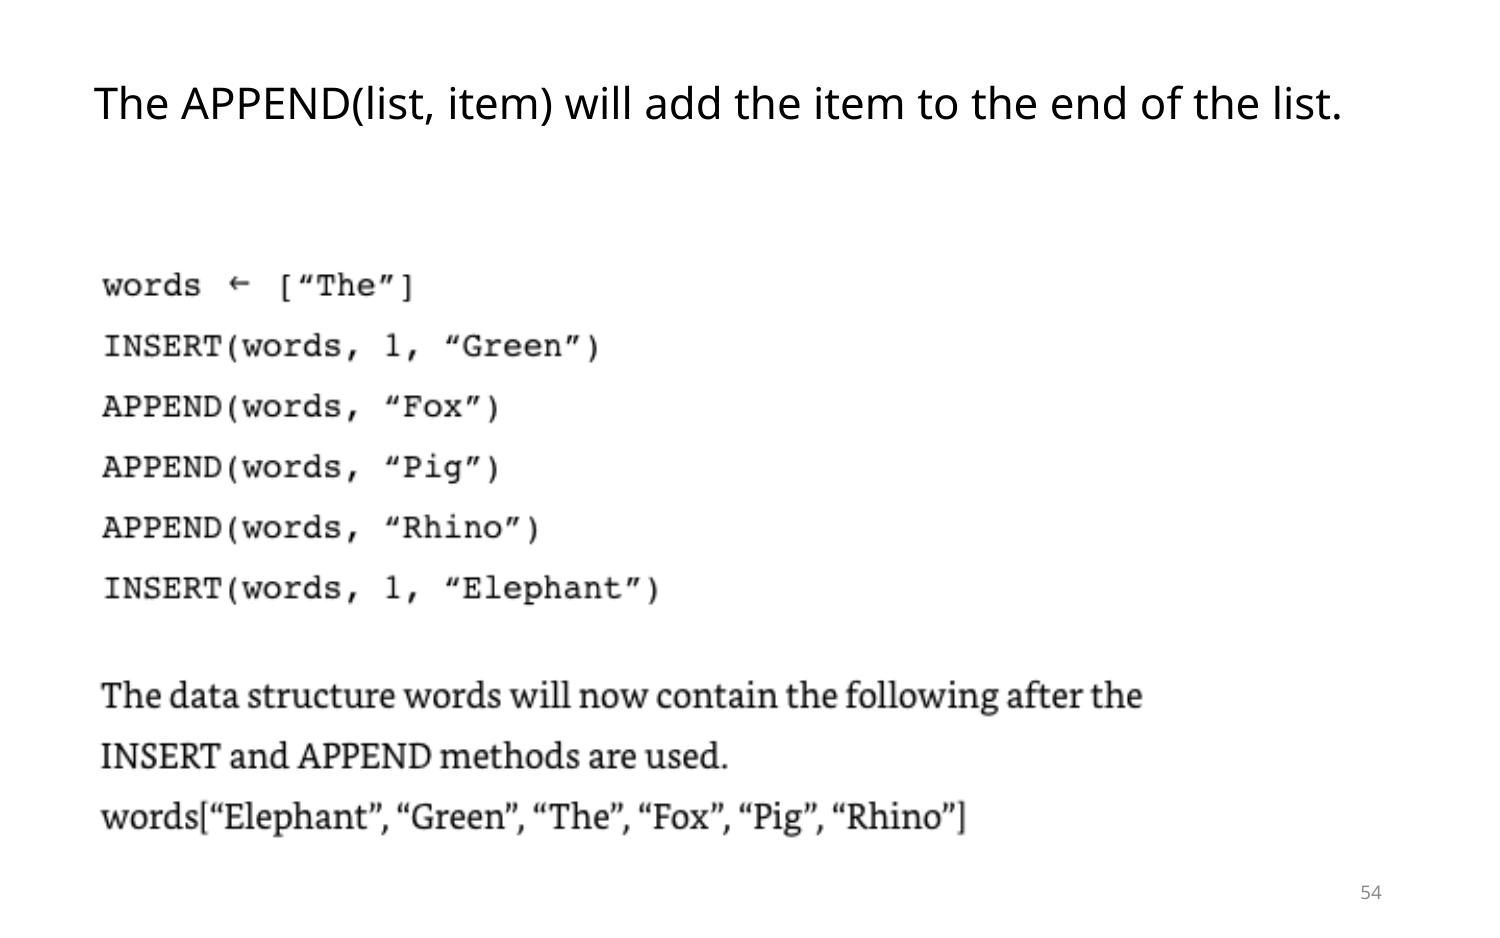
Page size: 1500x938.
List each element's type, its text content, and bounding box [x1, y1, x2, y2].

text_box The APPEND(list, item) will add the item to the end of the list. [79, 68, 1397, 136]
picture [57, 652, 1203, 869]
picture [57, 248, 889, 628]
slide_number 54 [1059, 868, 1397, 919]
